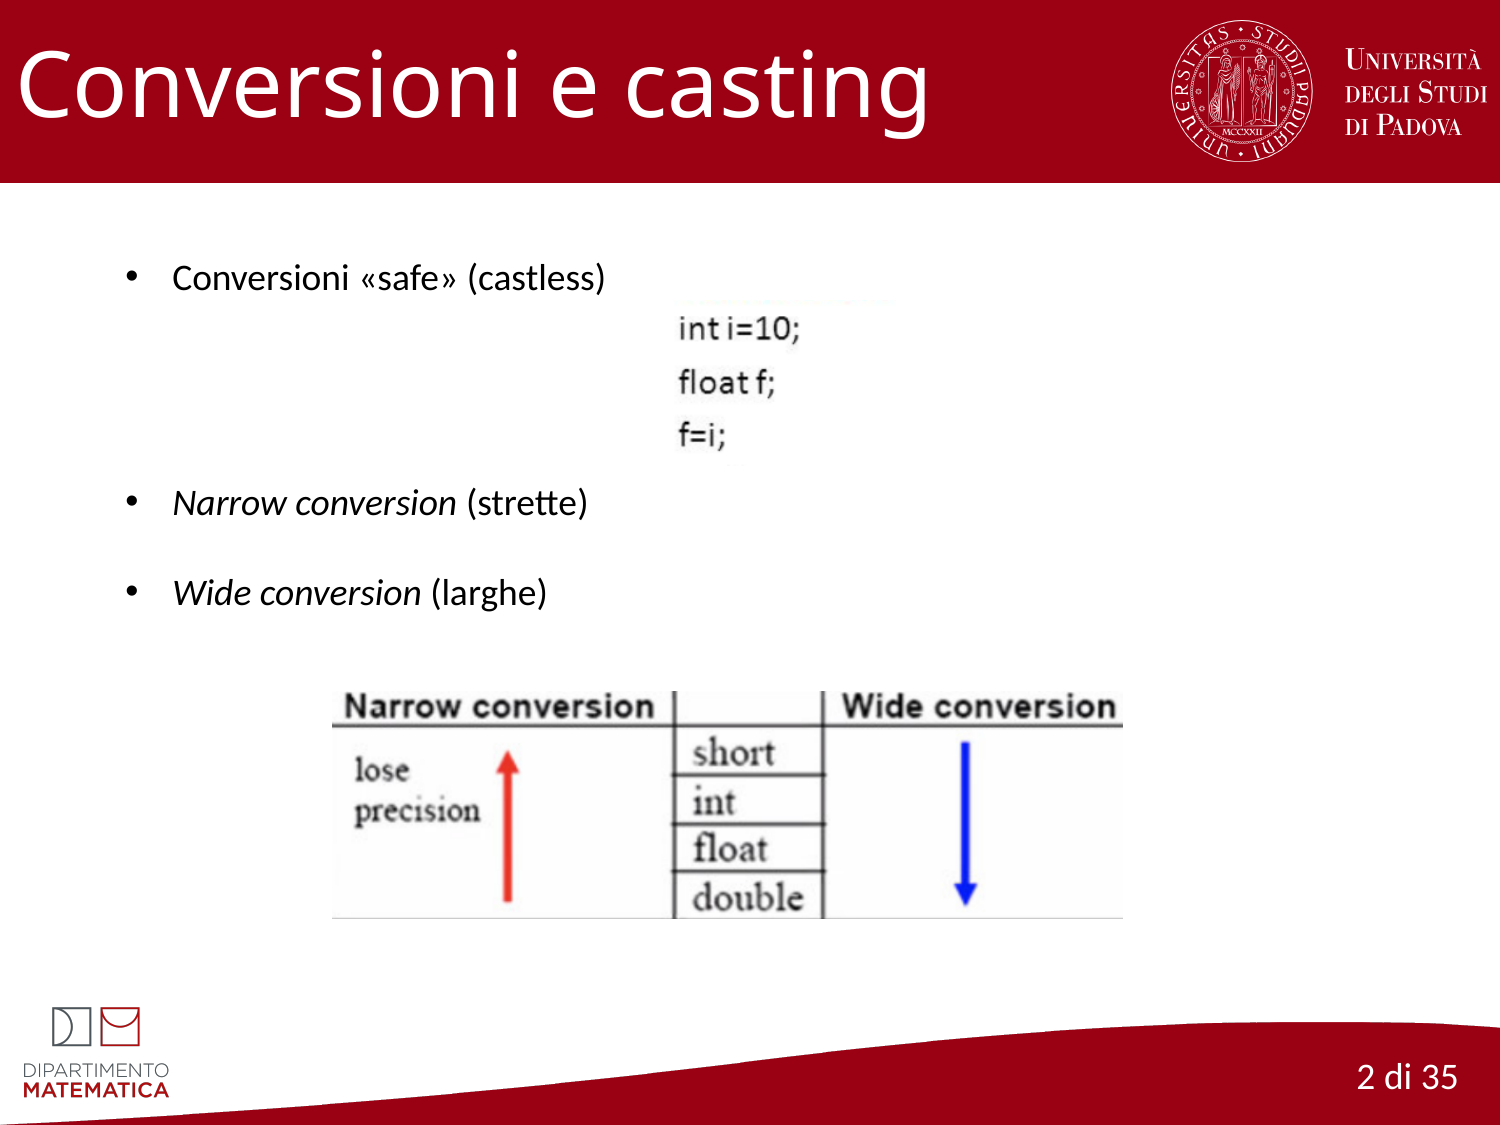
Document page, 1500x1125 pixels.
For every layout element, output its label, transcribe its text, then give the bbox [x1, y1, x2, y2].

picture [1171, 20, 1487, 162]
picture [666, 300, 896, 466]
text_box Conversioni «safe» (castless) Narrow conversion (strette) Wide conversion (larghe) [110, 246, 1285, 621]
picture [0, 1007, 1500, 1125]
slide_number 2 di 35 [1136, 1044, 1474, 1104]
title Conversioni e casting [0, 0, 1159, 179]
picture [332, 691, 1123, 919]
